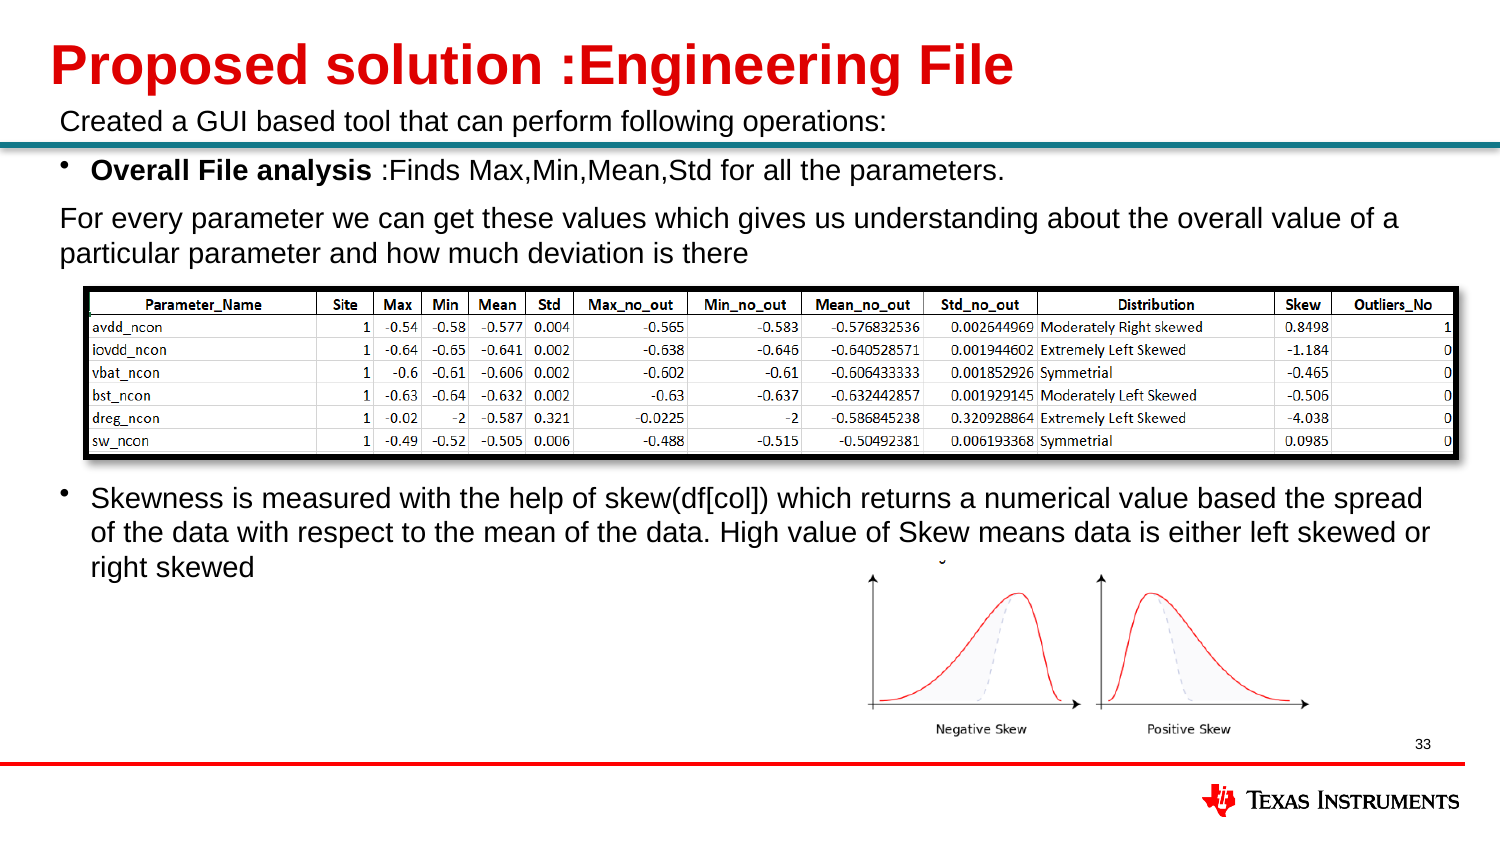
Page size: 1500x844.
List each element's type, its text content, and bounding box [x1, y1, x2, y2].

picture [1202, 784, 1459, 817]
picture [89, 292, 1453, 455]
title Proposed solution :Engineering File [37, 17, 1426, 119]
text_box Created a GUI based tool that can perform following operations: Overall File analysis :Finds Max,Min,Mean,Std for all the parameters. For every parameter we can get these values which gives us understanding about the overall value of a particular parameter and how much deviation is there Skewness is measured with the help of skew(df[col]) which returns a numerical value based the spread of the data with respect to the mean of the data. High value of Skew means data is either left skewed or right skewed [47, 95, 1453, 141]
slide_number 33 [1382, 728, 1444, 755]
picture [829, 559, 1381, 749]
text_box Created a GUI based tool that can perform following operations: Overall File analysis :Finds Max,Min,Mean,Std for all the parameters. For every parameter we can get these values which gives us understanding about the overall value of a particular parameter and how much deviation is there Skewness is measured with the help of skew(df[col]) which returns a numerical value based the spread of the data with respect to the mean of the data. High value of Skew means data is either left skewed or right skewed [47, 156, 1453, 718]
